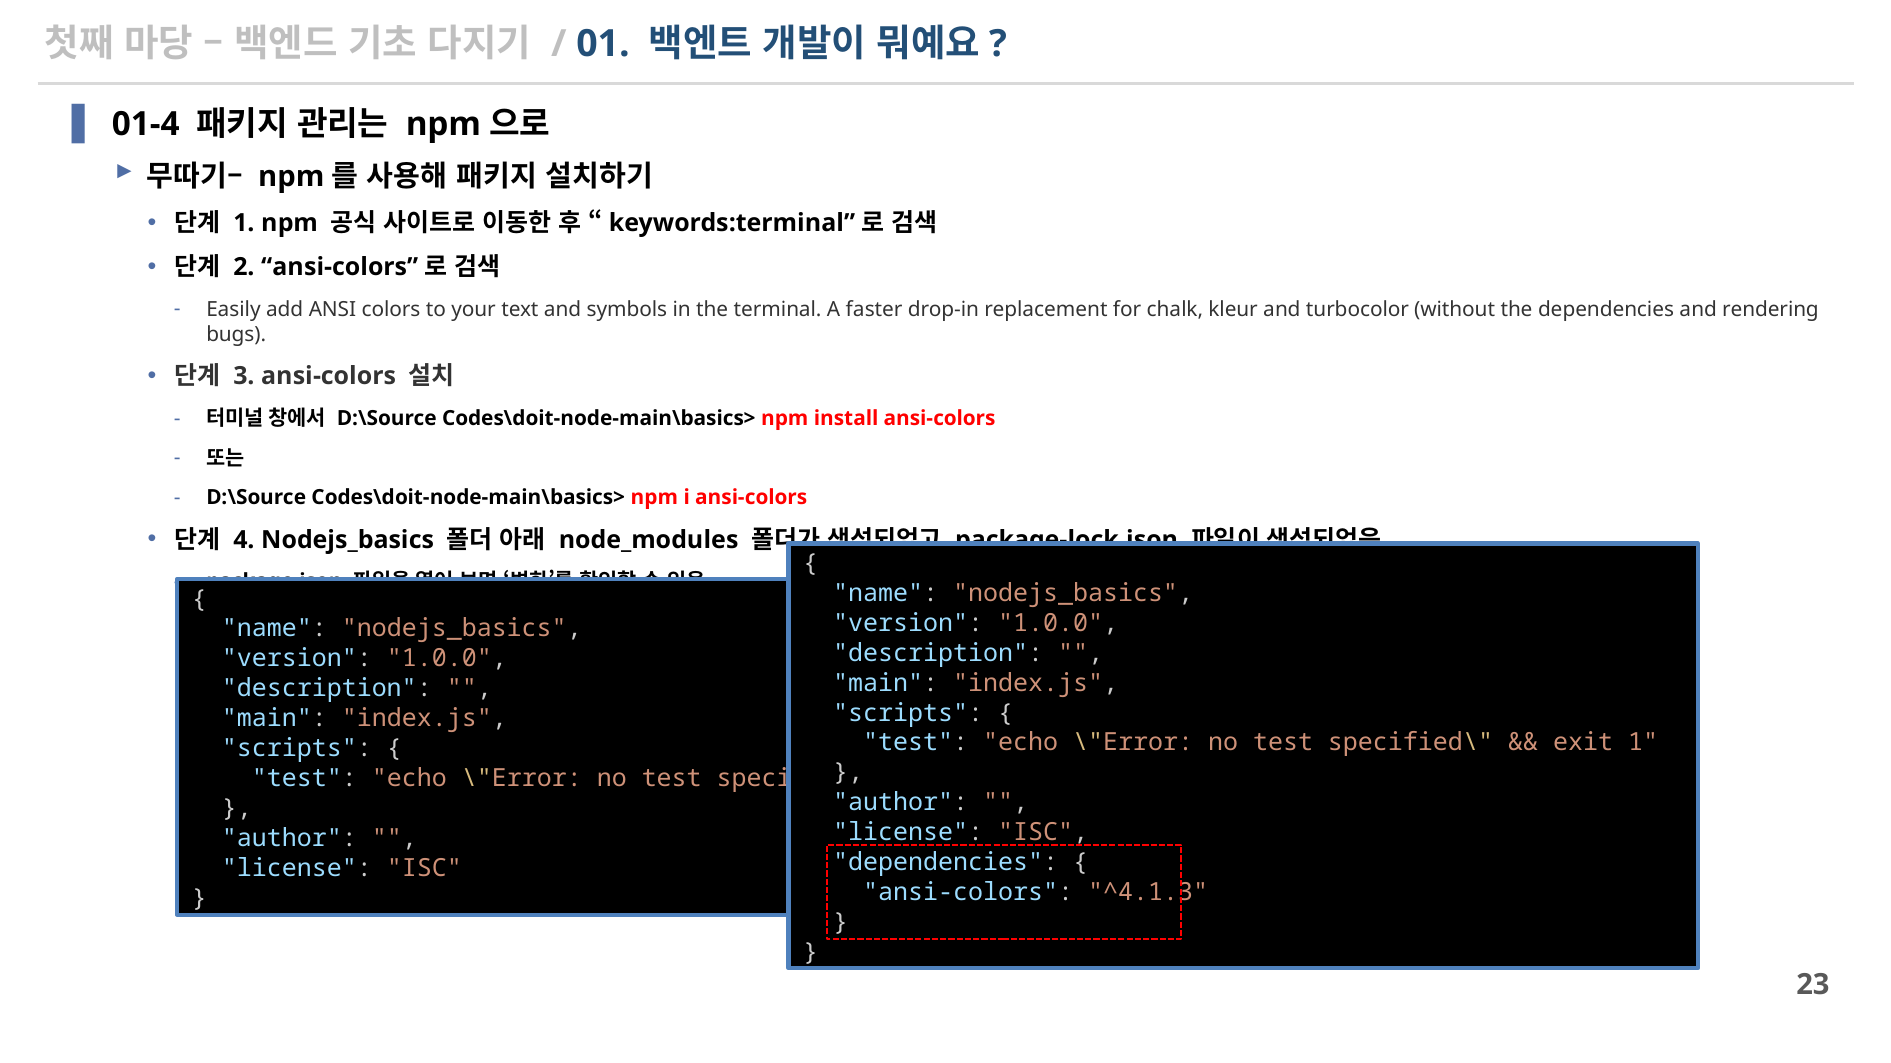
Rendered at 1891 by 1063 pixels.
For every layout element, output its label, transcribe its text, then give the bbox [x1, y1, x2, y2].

slide_number 23 [1703, 956, 1845, 1014]
text_box { "name": "nodejs_basics", "version": "1.0.0", "description": "", "main": "index.js", "scripts": { "test": "echo \"Error: no test specified\" && exit 1" }, "author": "", "license": "ISC" } [175, 577, 786, 917]
text_box { "name": "nodejs_basics", "version": "1.0.0", "description": "", "main": "index.js", "scripts": { "test": "echo \"Error: no test specified\" && exit 1" }, "author": "", "license": "ISC", "dependencies": { "ansi-colors": "^4.1.3" } } [786, 541, 1700, 970]
title 첫째 마당 – 백엔드 기초 다지기 / 01. 백엔트 개발이 뭐예요? [29, 11, 1809, 73]
list 01-4 패키지 관리는 npm으로 무따기– npm를 사용해 패키지 설치하기 단계 1. npm 공식 사이트로 이동한 후 “keywords:terminal”로 검색 단계 2. “ansi-colors”로 검색 Easily add ANSI colors to your text and symbols in the terminal. A faster drop-in replacement for chalk, kleur and turbocolor (without the dependencies and rendering bugs). 단계 3. ansi-colors 설치 터미널 창에서 D:\Source Codes\doit-node-main\basics> npm install ansi-colors 또는 D:\Source Codes\doit-node-main\basics> npm i ansi-colors 단계 4. Nodejs_basics 폴더 아래 node_modules 폴더가 생성되었고 package-lock.json 파일이 생성되었음 package.json 파일을 열어 보면 ‘변화’를 확인할 수 있음 [43, 94, 1845, 382]
text_box [825, 843, 1183, 941]
